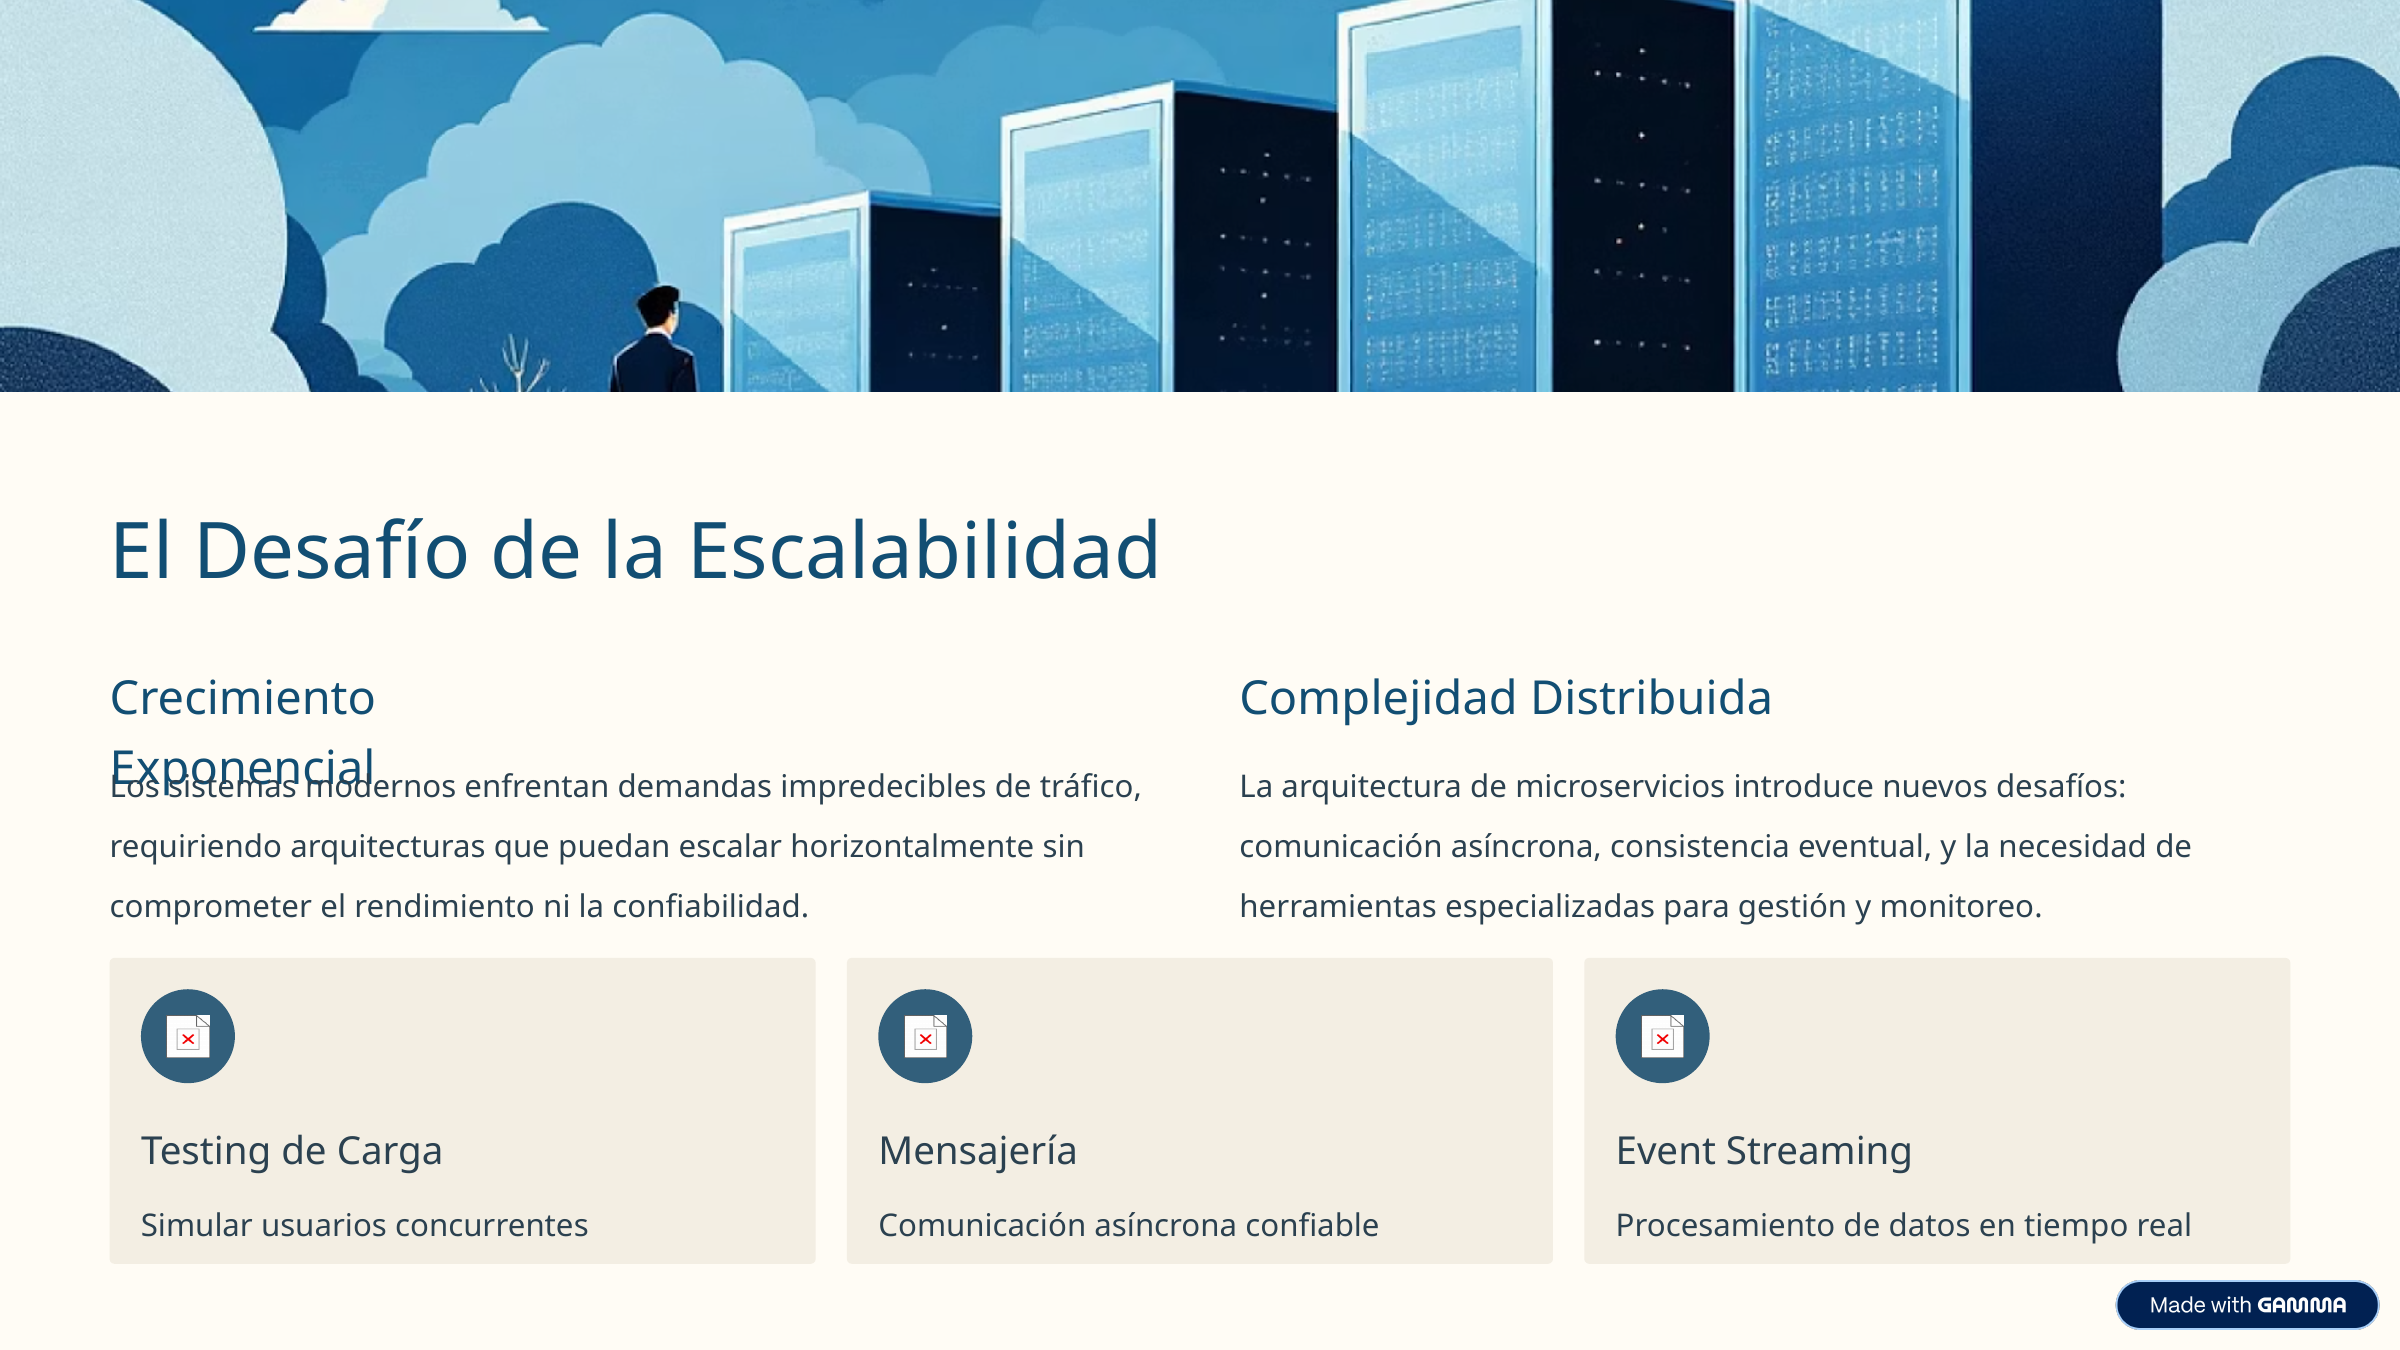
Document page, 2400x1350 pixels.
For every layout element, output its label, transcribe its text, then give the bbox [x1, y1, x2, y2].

text_box [109, 957, 816, 1264]
text_box Simular usuarios concurrentes [140, 1182, 785, 1233]
picture [1641, 1014, 1684, 1058]
picture [2106, 1271, 2389, 1339]
text_box Event Streaming [1615, 1114, 2008, 1164]
text_box El Desafío de la Escalabilidad [109, 477, 1208, 576]
picture [0, 0, 2400, 392]
text_box Mensajería [878, 1114, 1270, 1164]
text_box Los sistemas modernos enfrentan demandas impredecibles de tráfico, requiriendo arquitecturas que puedan escalar horizontalmente sin comprometer el rendimiento ni la confiabilidad. [109, 744, 1162, 895]
text_box [140, 989, 235, 1084]
picture [166, 1014, 210, 1058]
picture [903, 1014, 947, 1058]
text_box Crecimiento Exponencial [109, 654, 655, 713]
text_box Complejidad Distribuida [1239, 654, 1782, 713]
text_box La arquitectura de microservicios introduce nuevos desafíos: comunicación asíncrona, consistencia eventual, y la necesidad de herramientas especializadas para gestión y monitoreo. [1239, 744, 2292, 895]
text_box [1615, 989, 1710, 1084]
text_box Testing de Carga [140, 1114, 533, 1164]
text_box [846, 957, 1553, 1264]
text_box [1584, 957, 2291, 1264]
text_box Comunicación asíncrona confiable [878, 1182, 1522, 1233]
text_box Procesamiento de datos en tiempo real [1615, 1182, 2259, 1233]
text_box [878, 989, 973, 1084]
